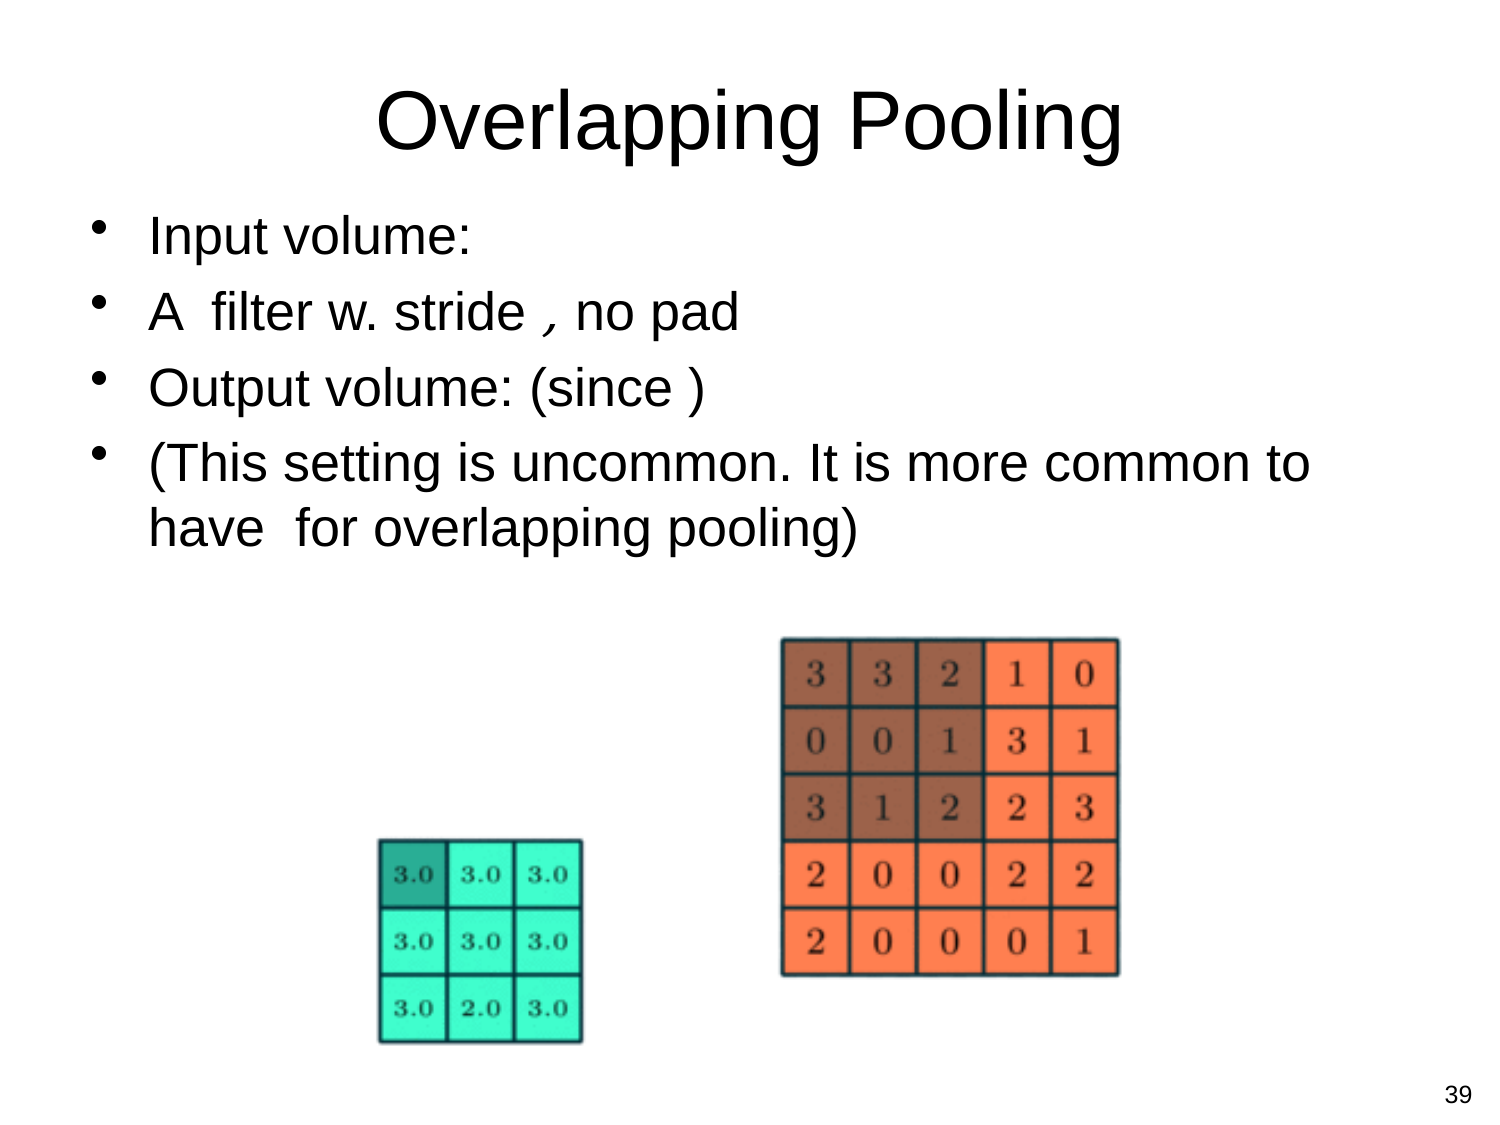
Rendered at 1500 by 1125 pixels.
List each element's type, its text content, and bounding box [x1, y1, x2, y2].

picture [300, 559, 1200, 1123]
title Overlapping Pooling [74, 44, 1426, 188]
slide_number 39 [1204, 1070, 1488, 1112]
